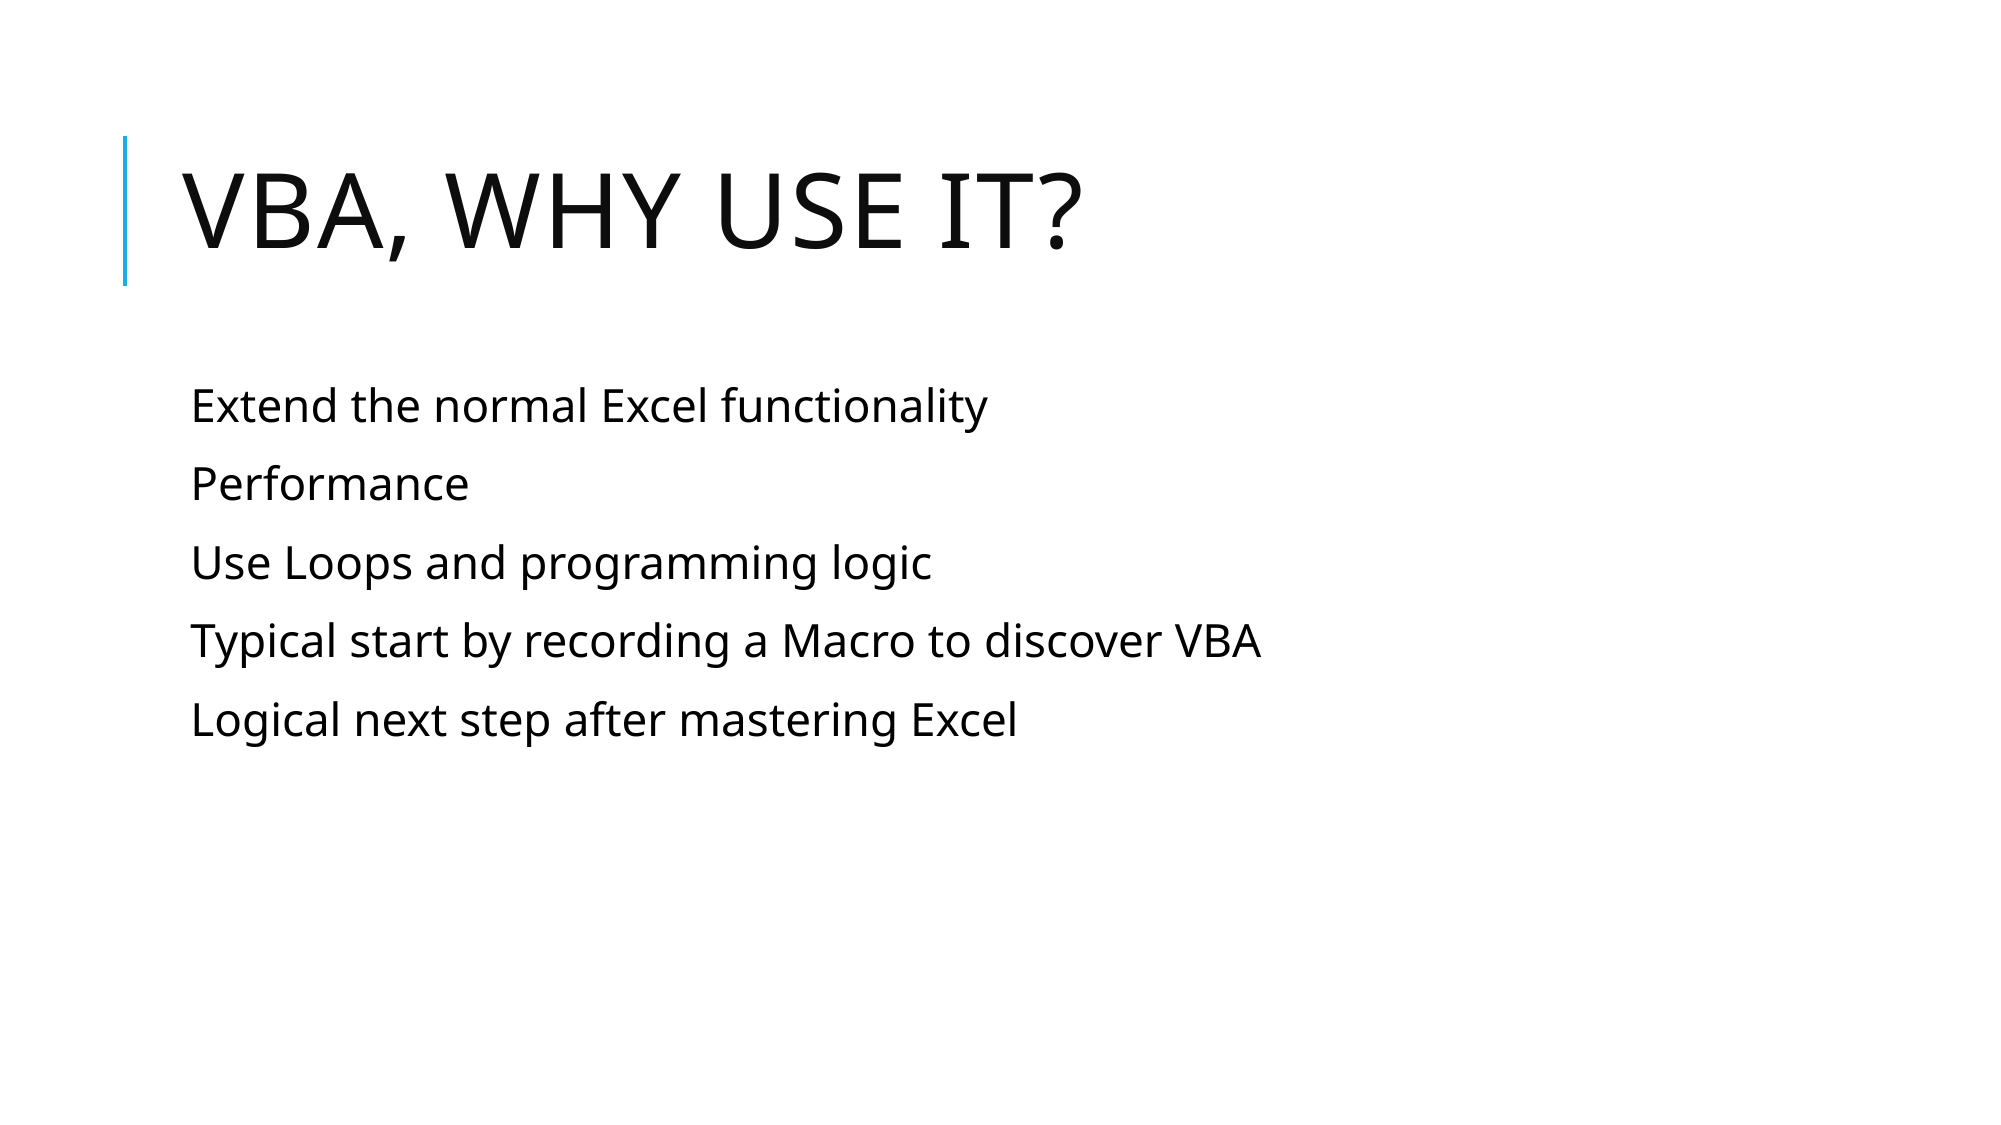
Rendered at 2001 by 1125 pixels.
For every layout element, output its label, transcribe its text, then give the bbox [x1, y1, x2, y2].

title VBA, Why use it? [168, 96, 1763, 342]
list Extend the normal Excel functionality Performance Use Loops and programming logic Typical start by recording a Macro to discover VBA Logical next step after mastering Excel [168, 375, 1763, 1035]
